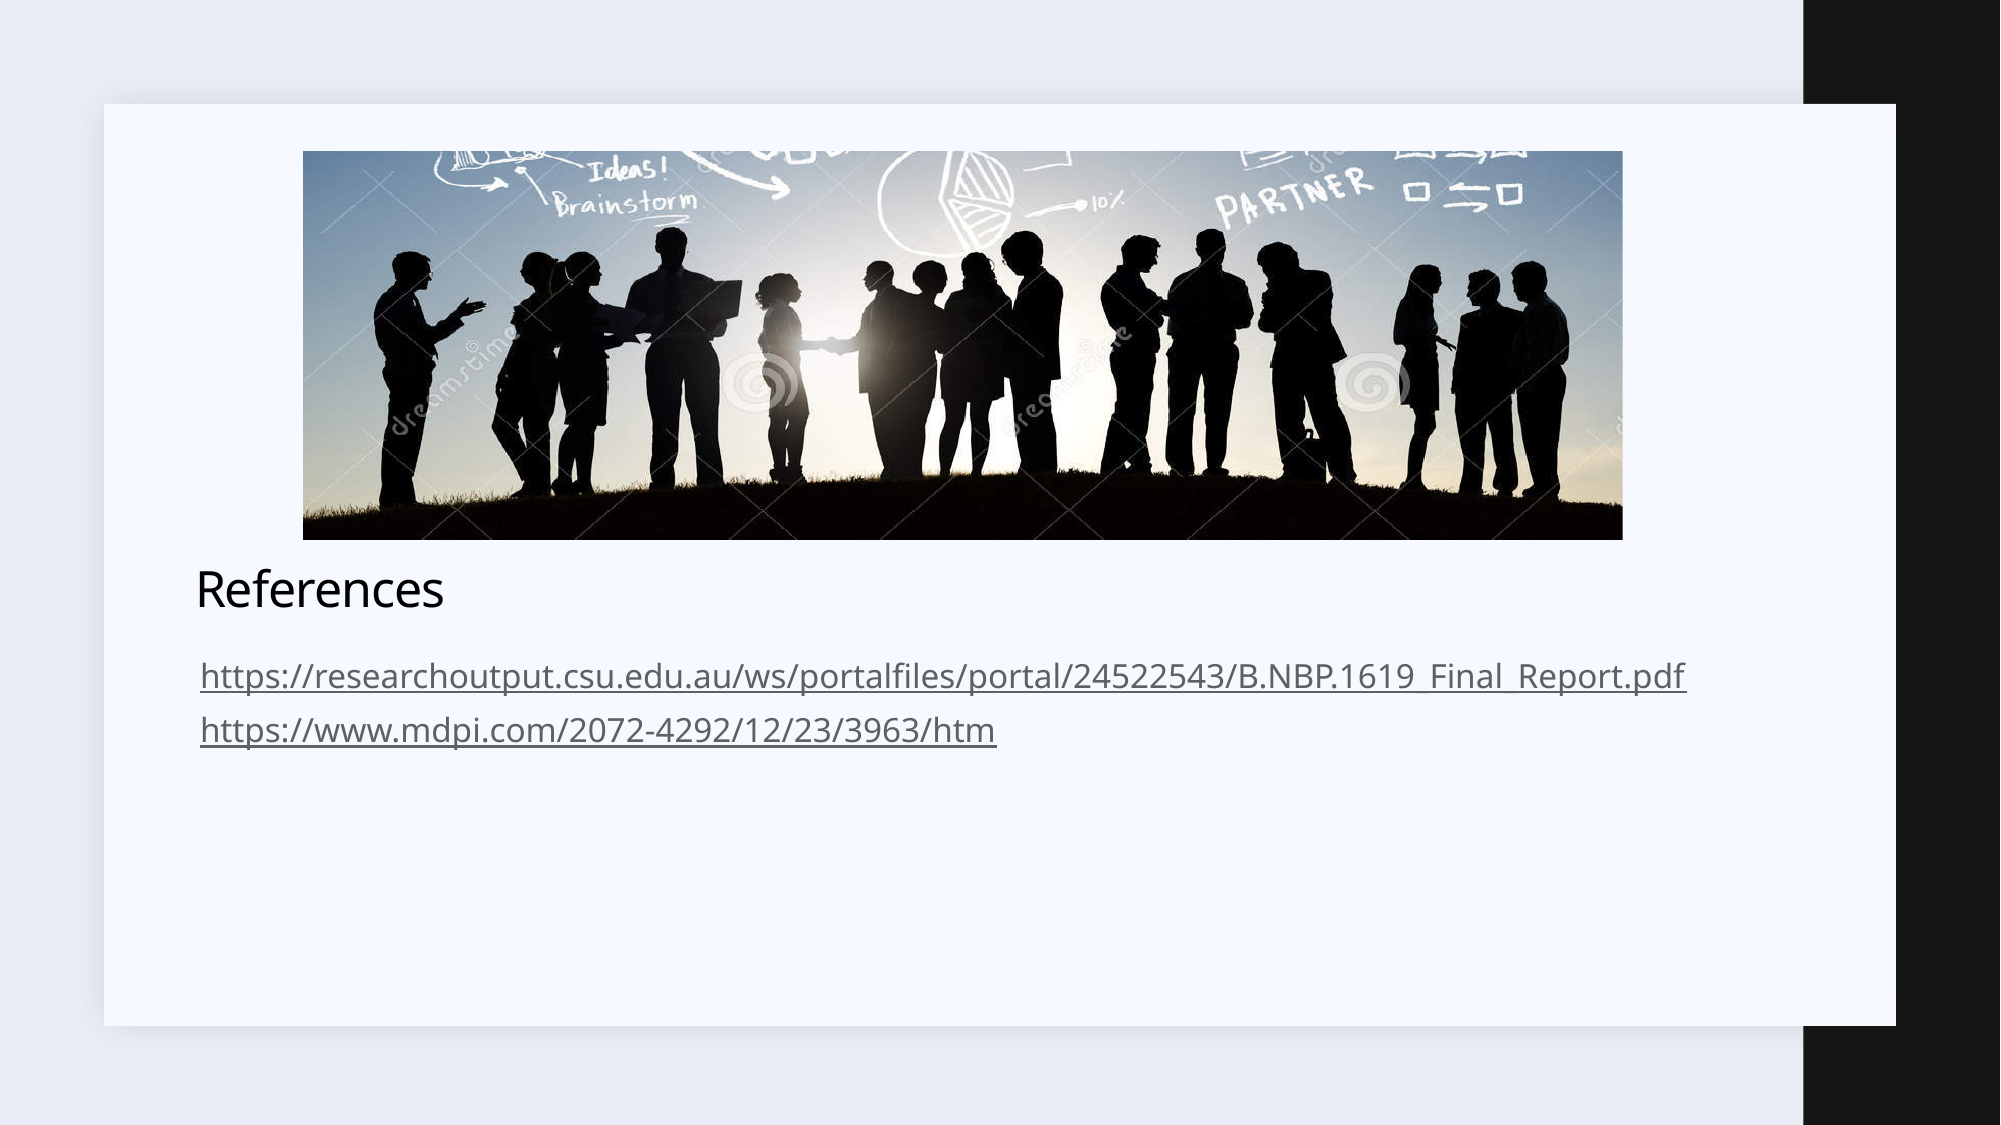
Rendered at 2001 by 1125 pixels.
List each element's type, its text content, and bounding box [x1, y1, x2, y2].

picture [297, 150, 1624, 540]
list https://researchoutput.csu.edu.au/ws/portalfiles/portal/24522543/B.NBP.1619_Final_Report.pdf https://www.mdpi.com/2072-4292/12/23/3963/htm [184, 658, 1844, 889]
title References [180, 562, 1181, 619]
